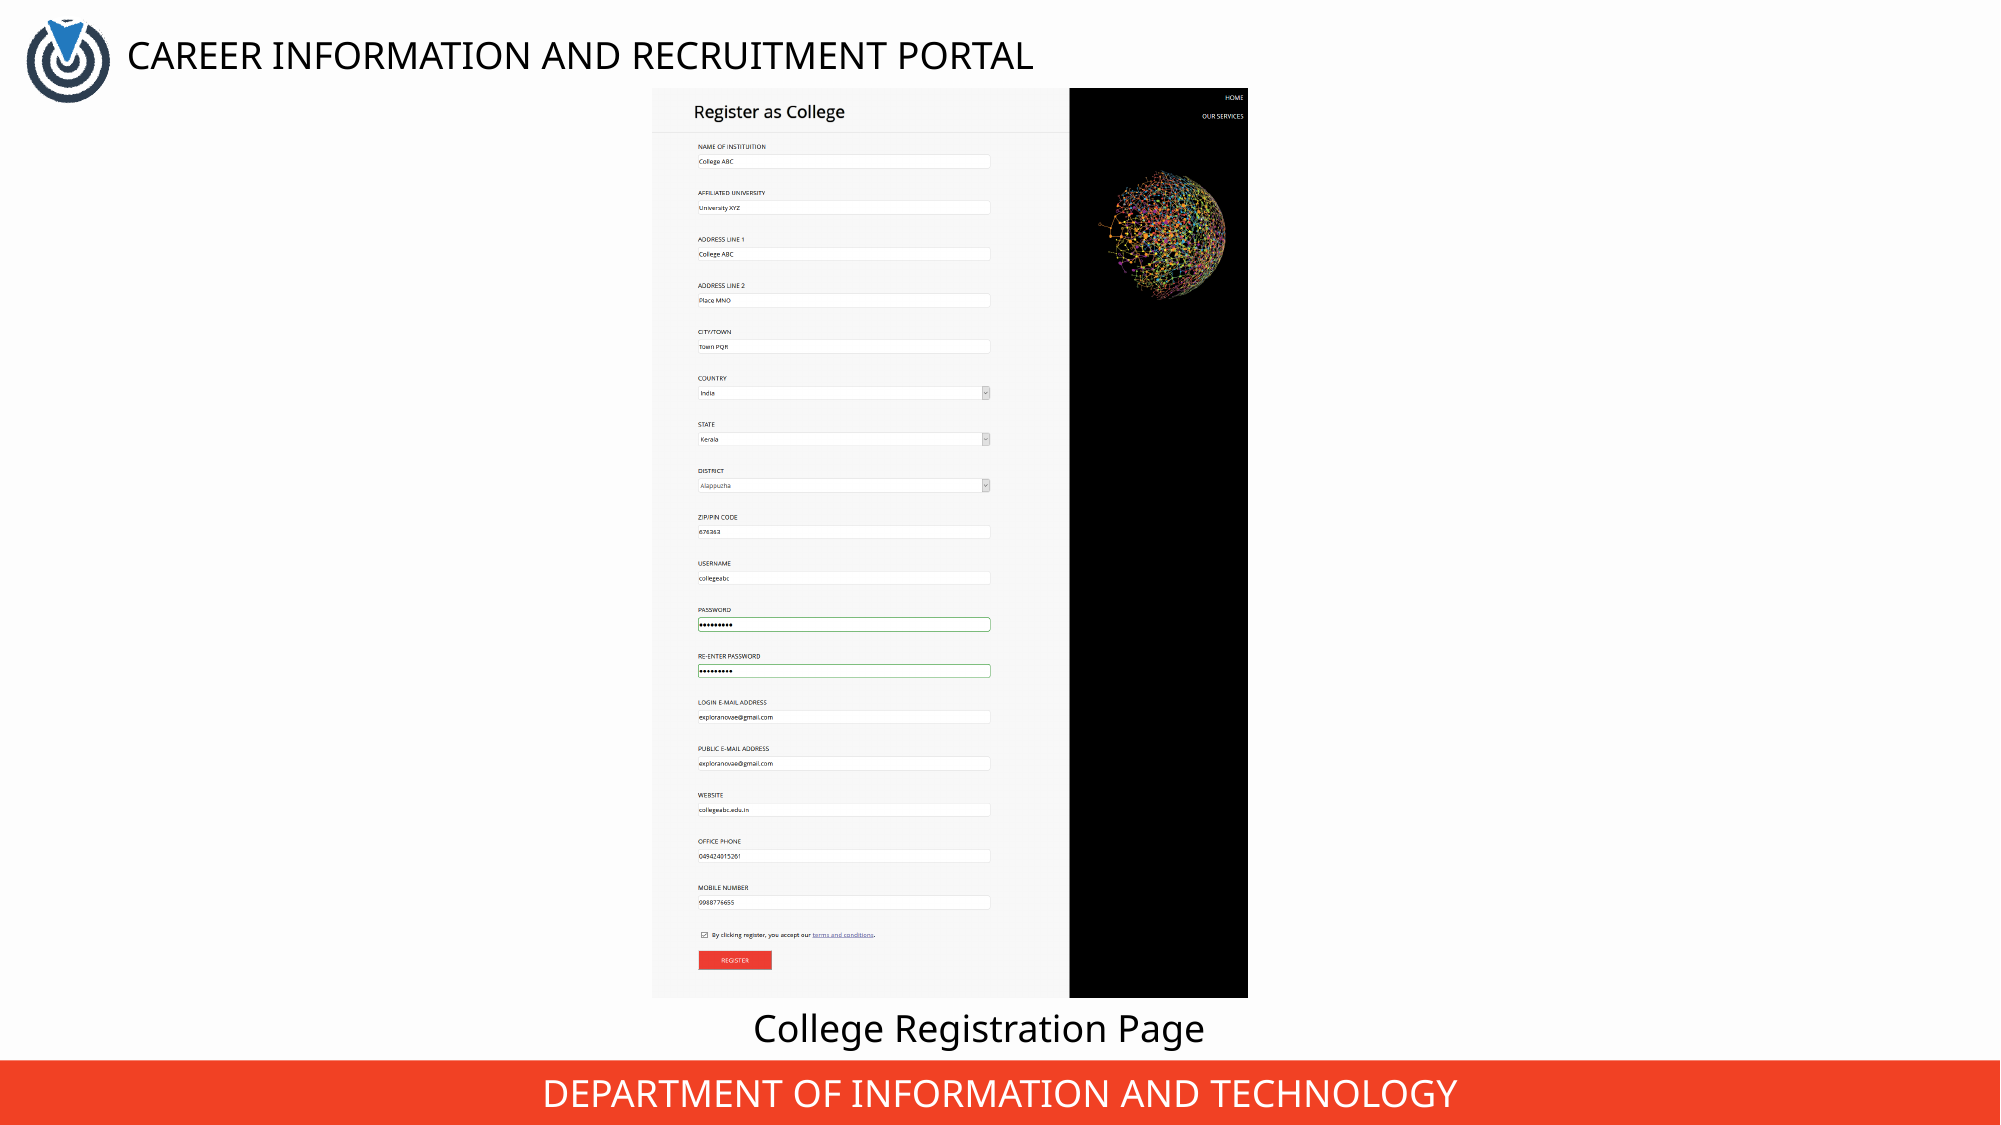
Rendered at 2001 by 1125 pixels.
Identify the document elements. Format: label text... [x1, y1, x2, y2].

text_box College Registration Page [22, 997, 1937, 1057]
picture [652, 88, 1248, 998]
picture [23, 15, 111, 104]
